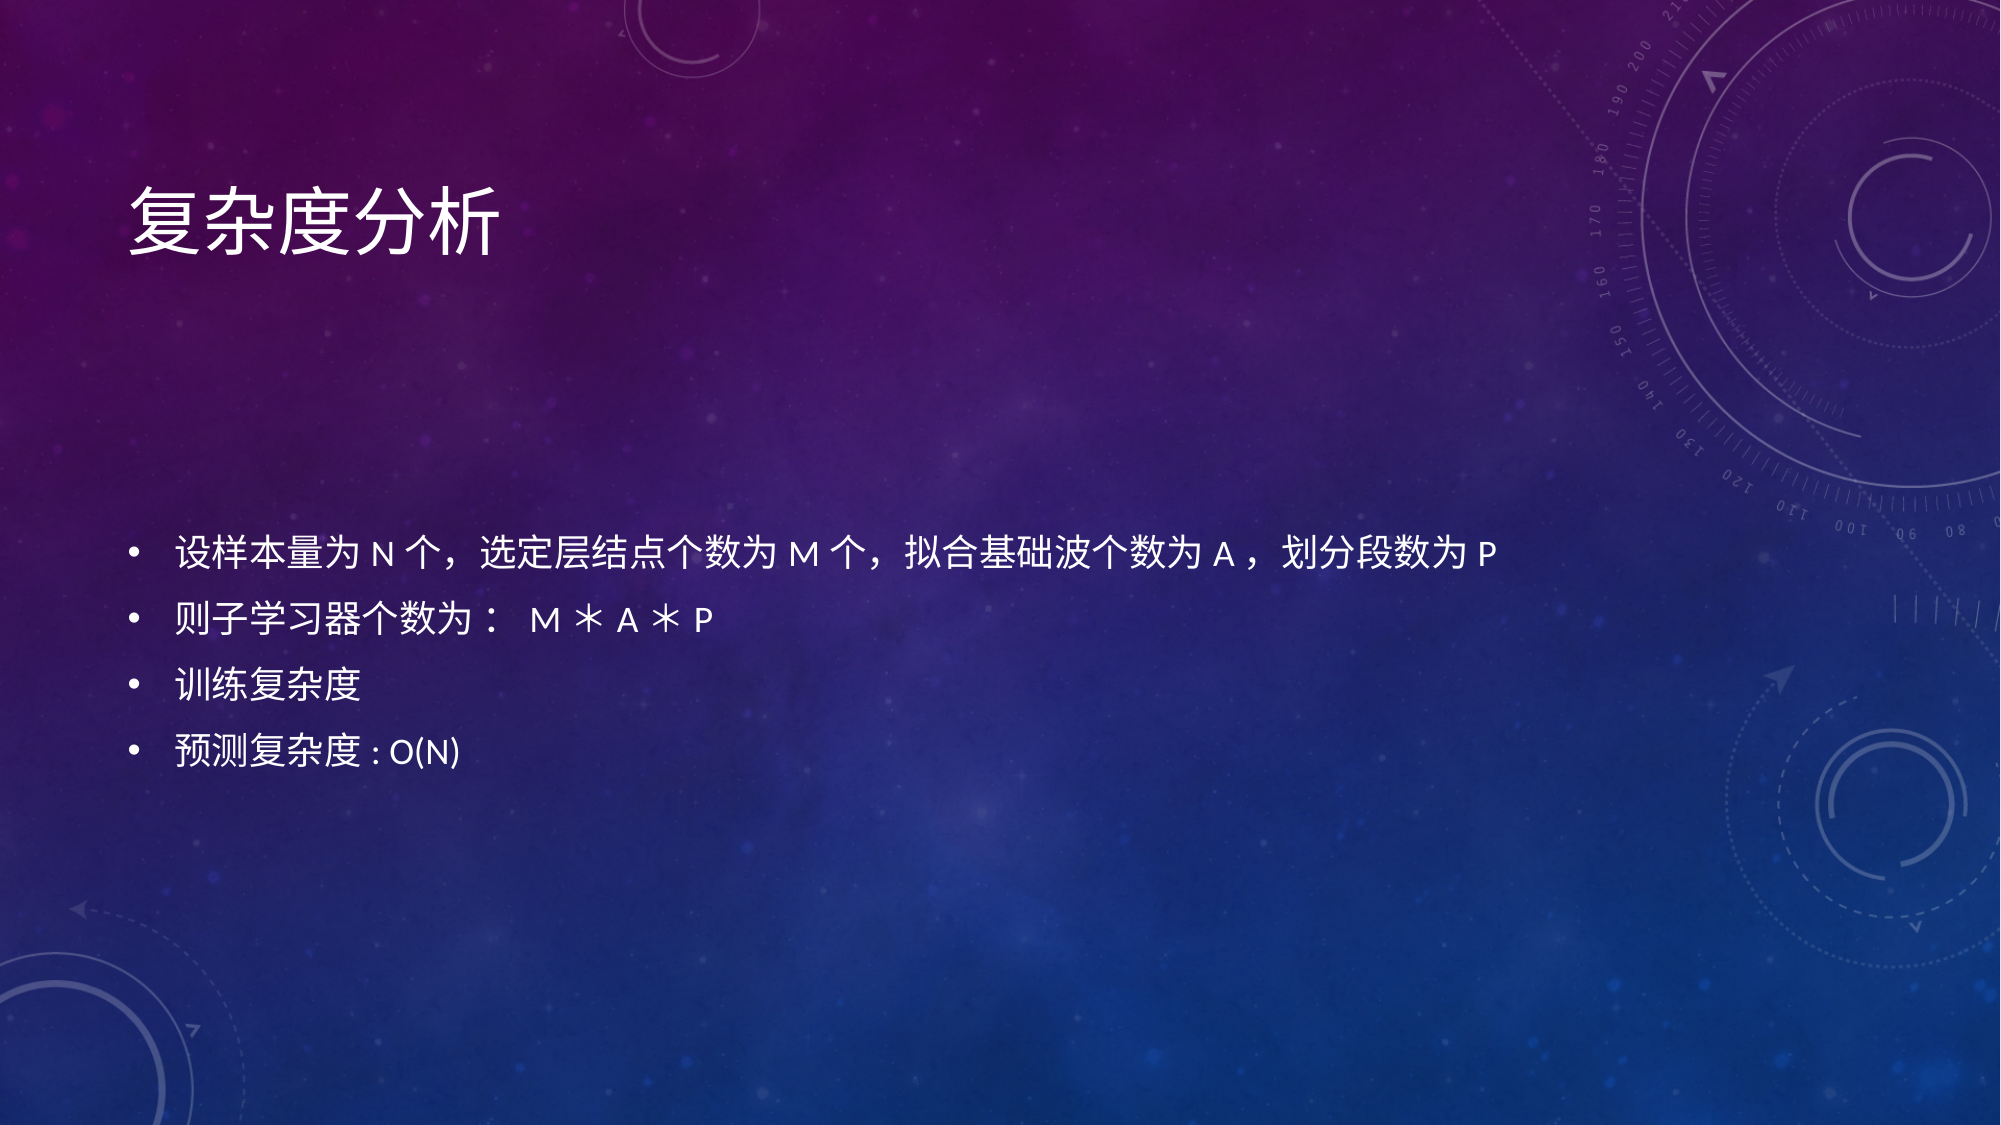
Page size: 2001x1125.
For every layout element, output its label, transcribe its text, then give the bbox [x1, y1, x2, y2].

picture [0, 0, 2001, 1125]
title 复杂度分析 [112, 99, 1775, 339]
